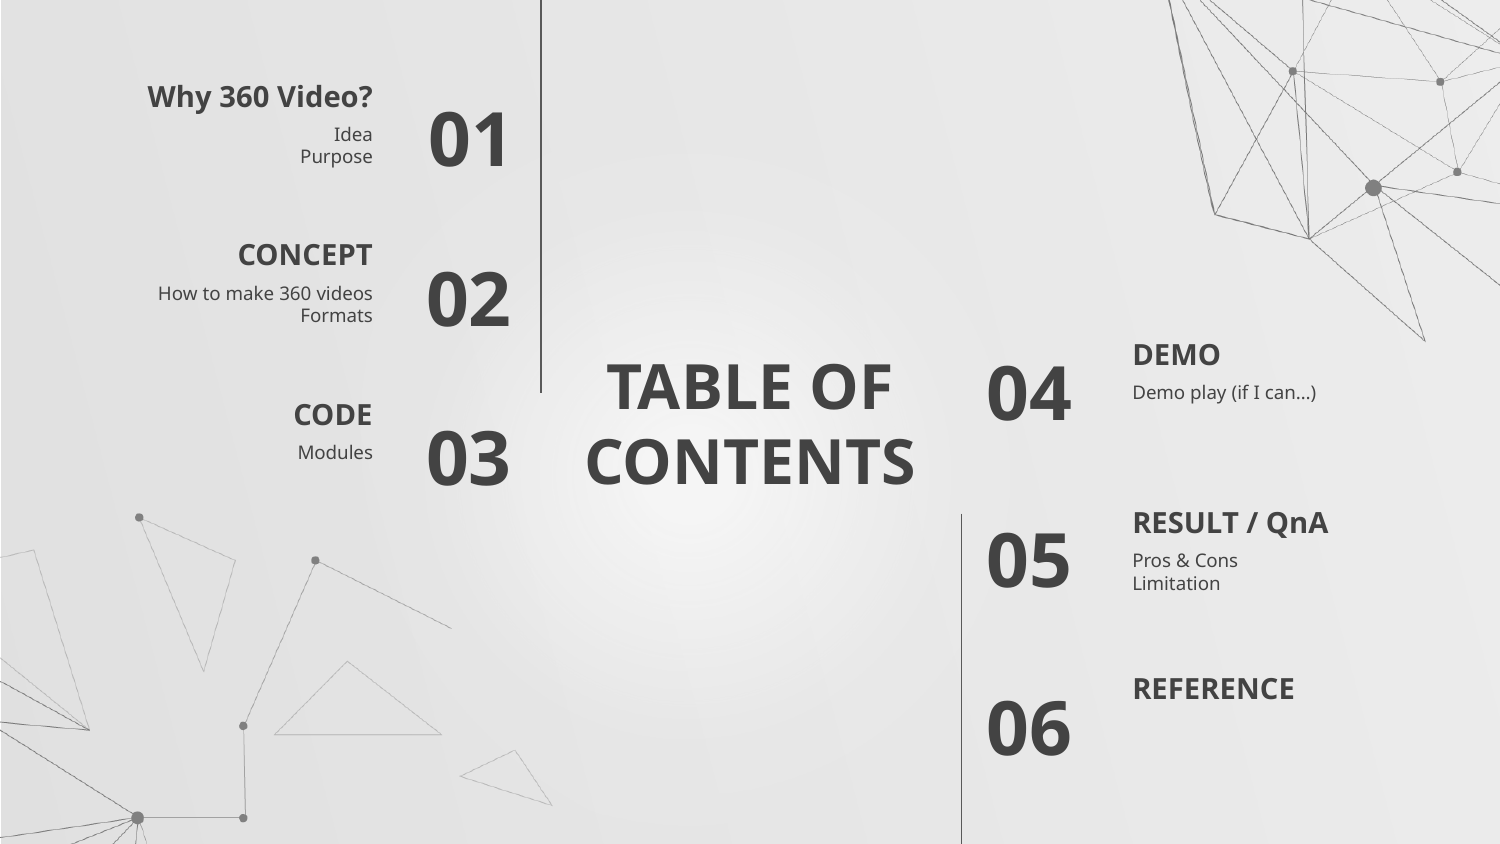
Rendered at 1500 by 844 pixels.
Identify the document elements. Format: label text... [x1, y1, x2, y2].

subtitle Demo play (if I can…) [1117, 365, 1392, 459]
title 06 [971, 677, 1148, 773]
subtitle Idea Purpose [113, 107, 388, 191]
title 02 [345, 248, 528, 344]
subtitle How to make 360 videos Formats [113, 266, 388, 351]
title DEMO [1117, 291, 1442, 386]
title CODE [64, 351, 388, 446]
title TABLE OF CONTENTS [555, 344, 945, 500]
subtitle Modules [113, 425, 388, 520]
title 01 [347, 89, 530, 185]
title CONCEPT [64, 191, 388, 287]
picture [0, 0, 1500, 844]
title RESULT / QnA [1117, 459, 1442, 554]
title 05 [971, 510, 1117, 606]
subtitle Pros & Cons Limitation [1117, 533, 1392, 625]
title REFERENCE [1117, 625, 1442, 720]
title 03 [388, 408, 528, 503]
title 04 [971, 343, 1117, 439]
title Why 360 Video? [64, 33, 388, 128]
